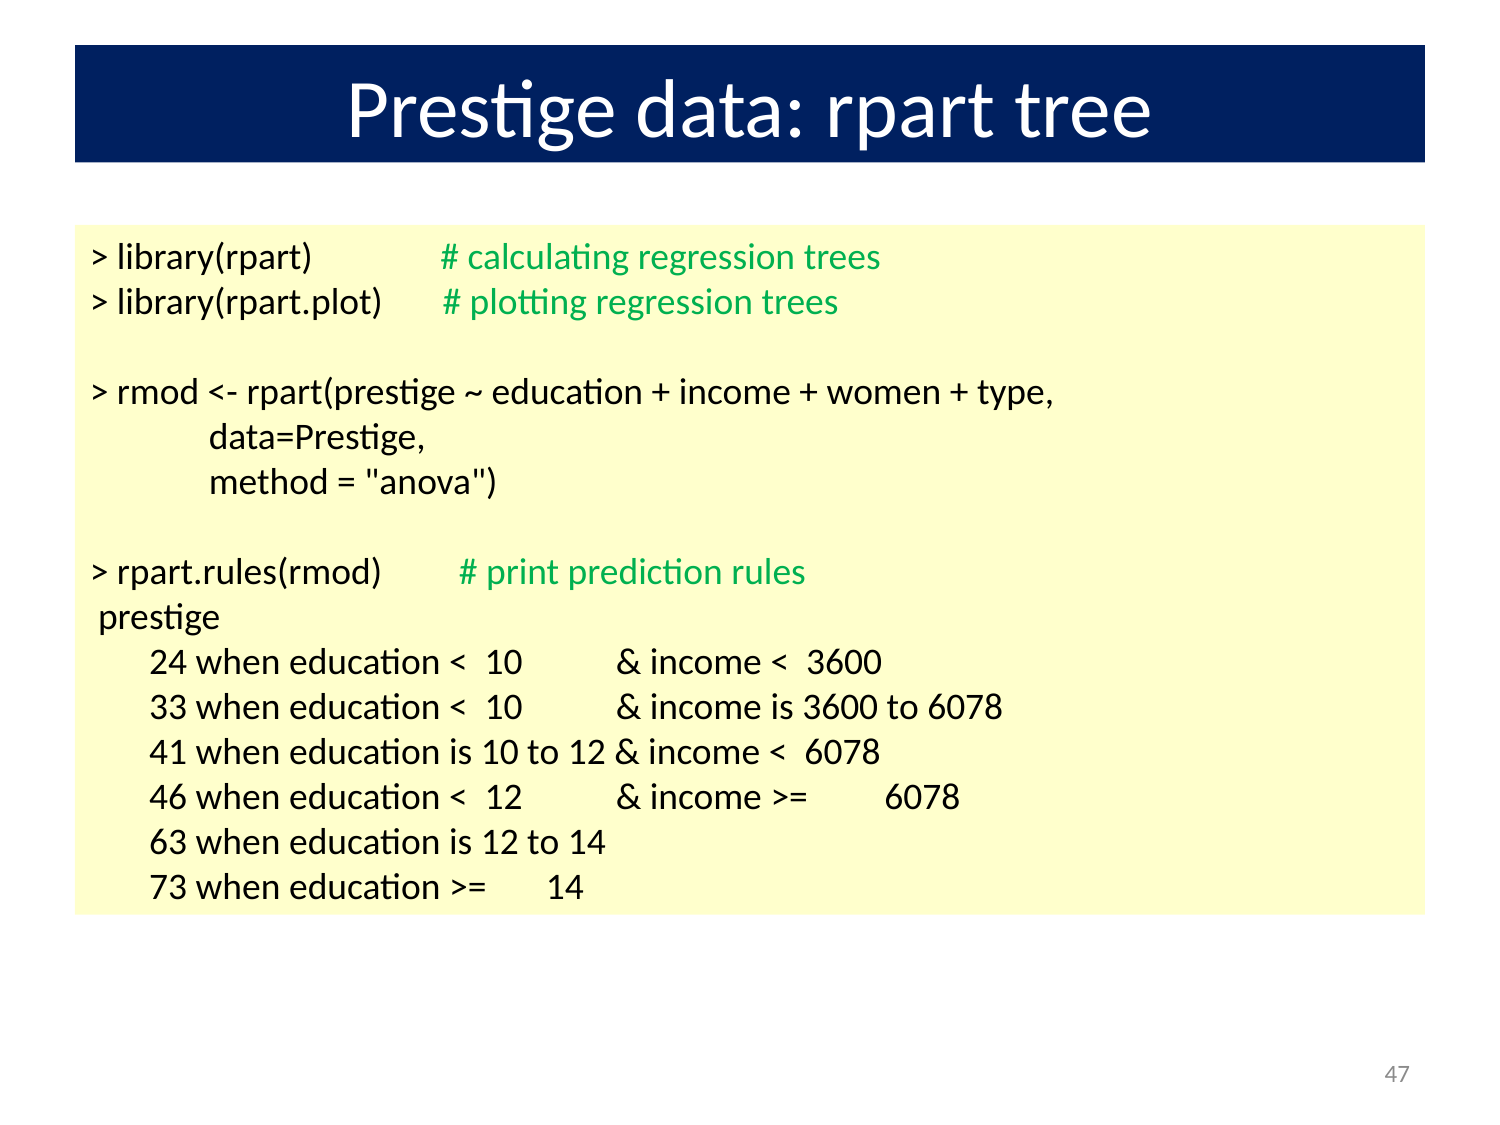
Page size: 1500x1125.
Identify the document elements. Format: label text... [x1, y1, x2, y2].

slide_number 47 [1074, 1042, 1425, 1103]
text_box > library(rpart) # calculating regression trees > library(rpart.plot) # plotting regression trees > rmod <- rpart(prestige ~ education + income + women + type, data=Prestige, method = "anova") > rpart.rules(rmod) # print prediction rules prestige 24 when education < 10 & income < 3600 33 when education < 10 & income is 3600 to 6078 41 when education is 10 to 12 & income < 6078 46 when education < 12 & income >= 6078 63 when education is 12 to 14 73 when education >= 14 [74, 224, 1425, 915]
title Prestige data: rpart tree [75, 45, 1425, 163]
